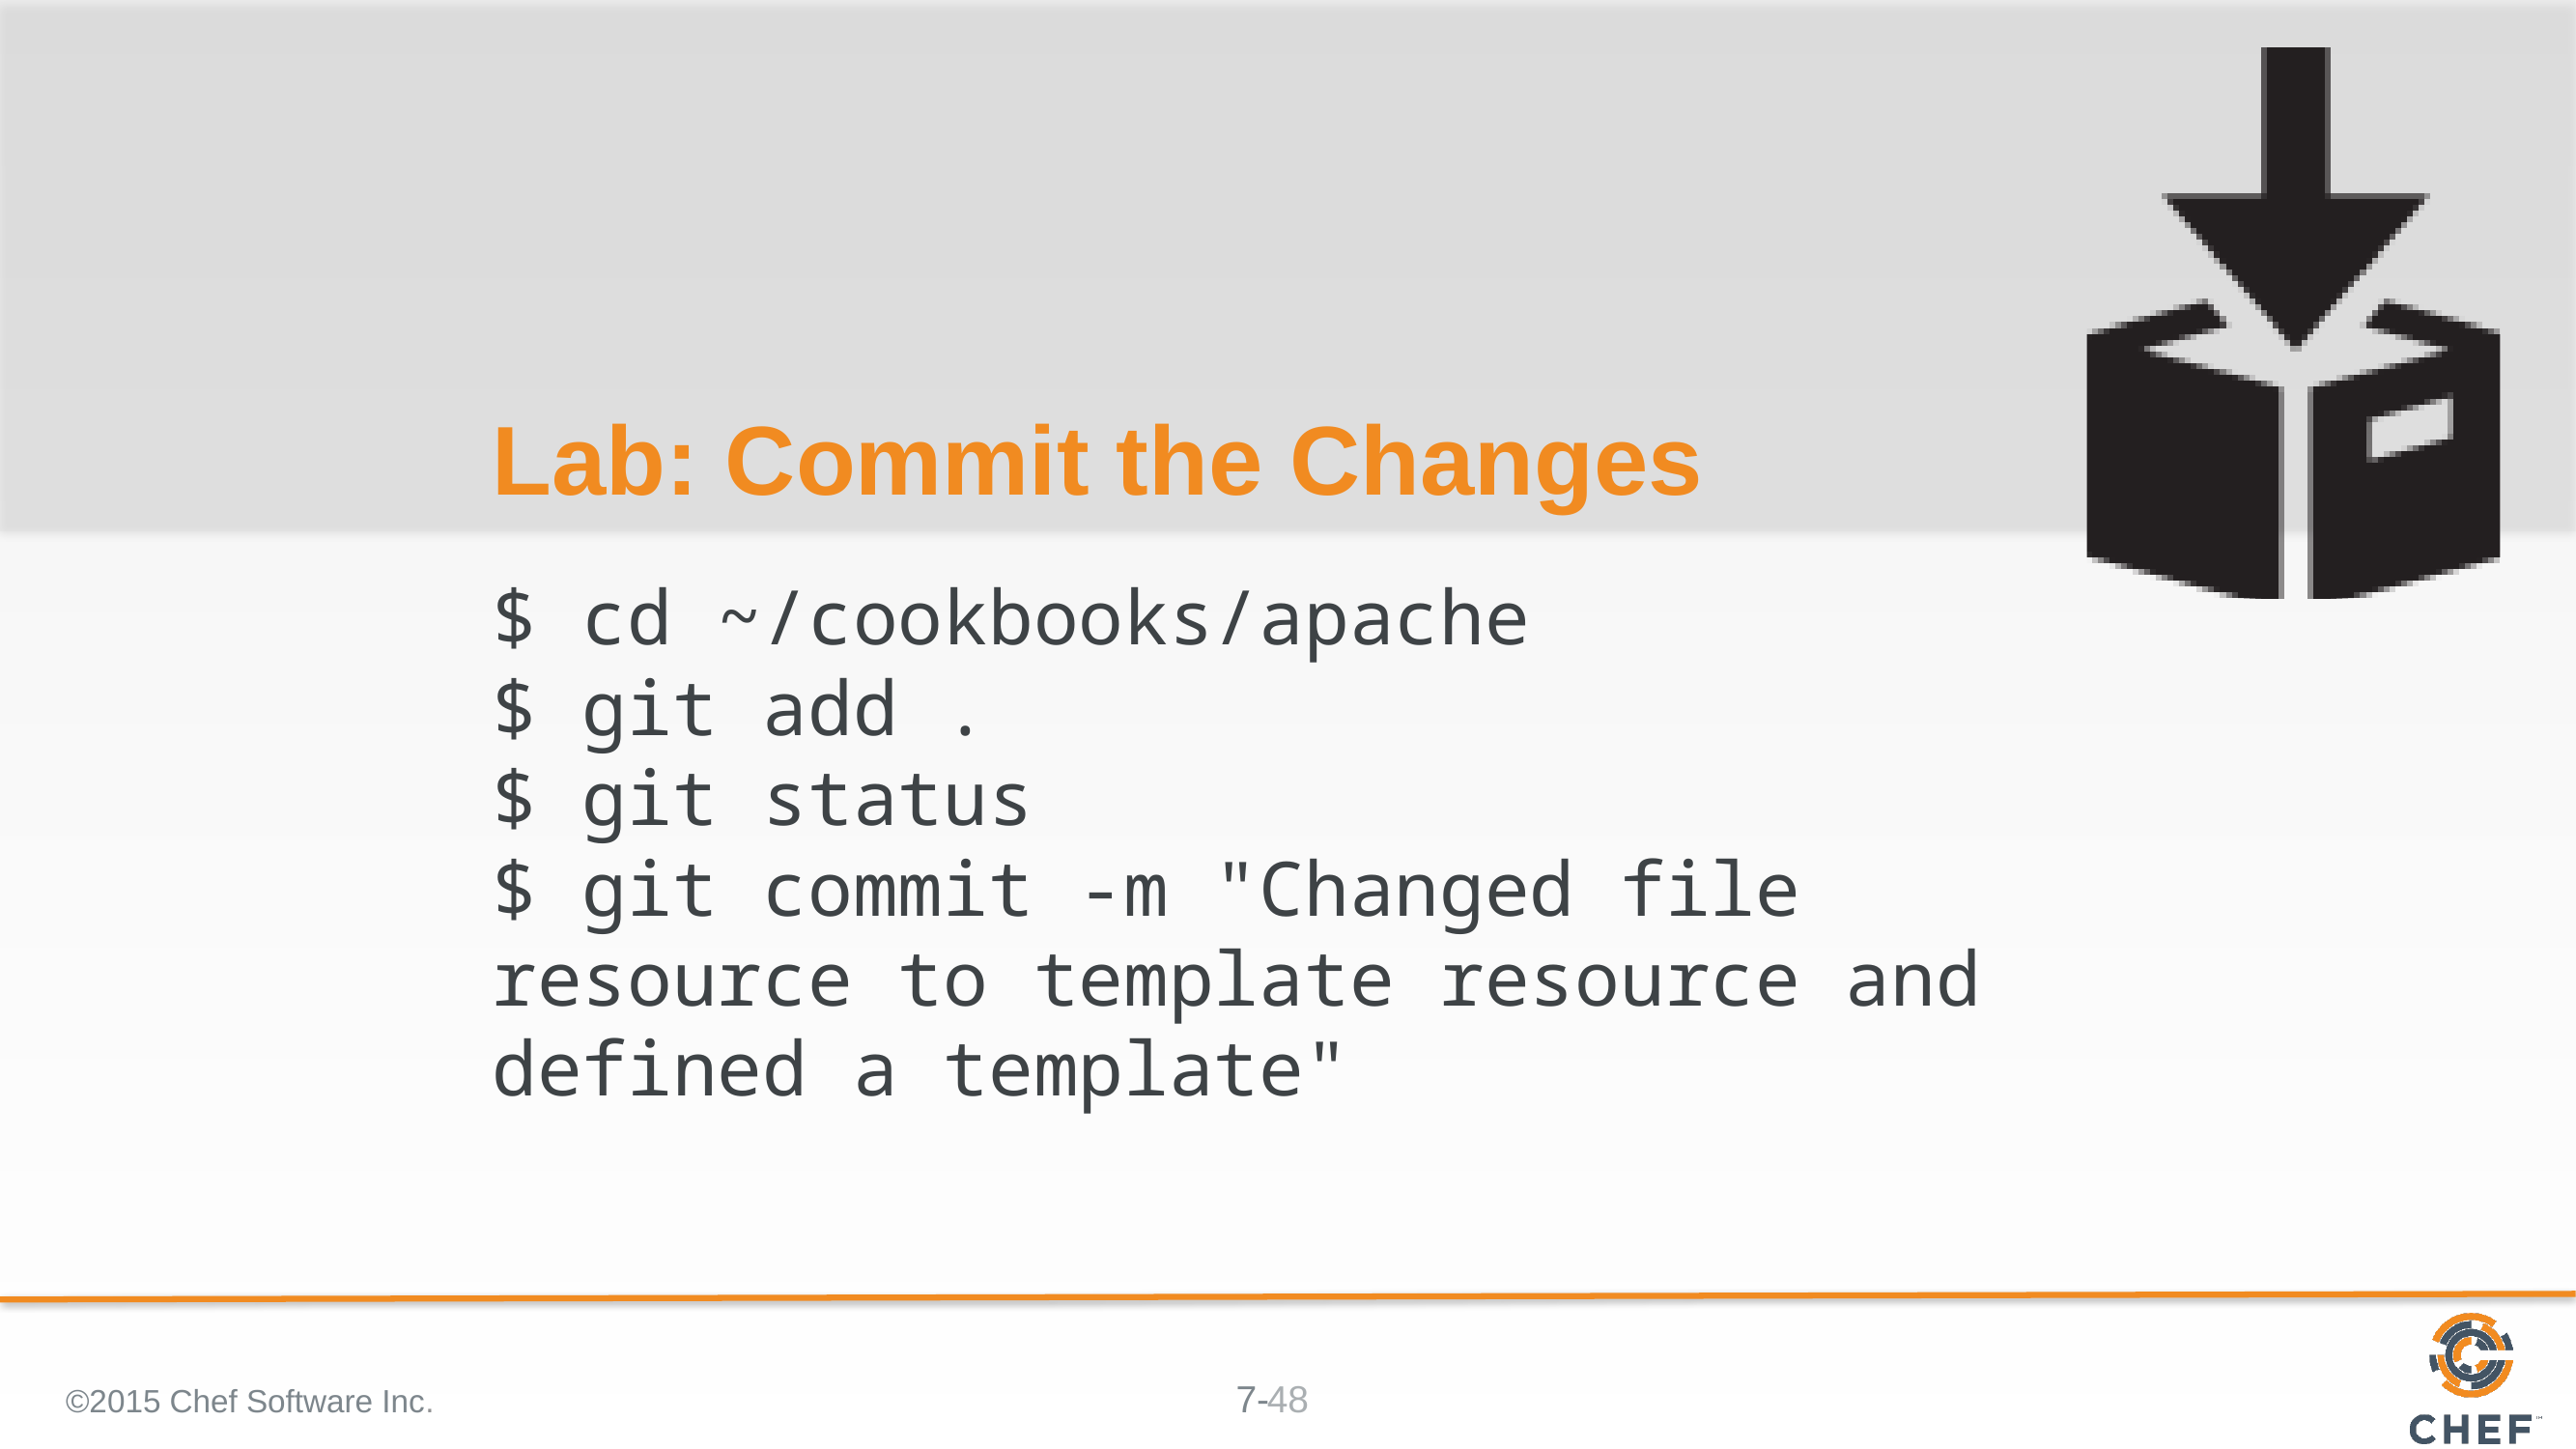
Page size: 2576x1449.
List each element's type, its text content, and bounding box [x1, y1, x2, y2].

footer ©2015 Chef Software Inc. [51, 1359, 952, 1440]
slide_number 48 [998, 1359, 1578, 1437]
title Lab: Commit the Changes [477, 395, 2217, 531]
picture [2399, 1297, 2550, 1449]
subtitle $ cd ~/cookbooks/apache $ git add . $ git status $ git commit -m "Changed file resource to template resource and defined a template" [477, 555, 2217, 1087]
